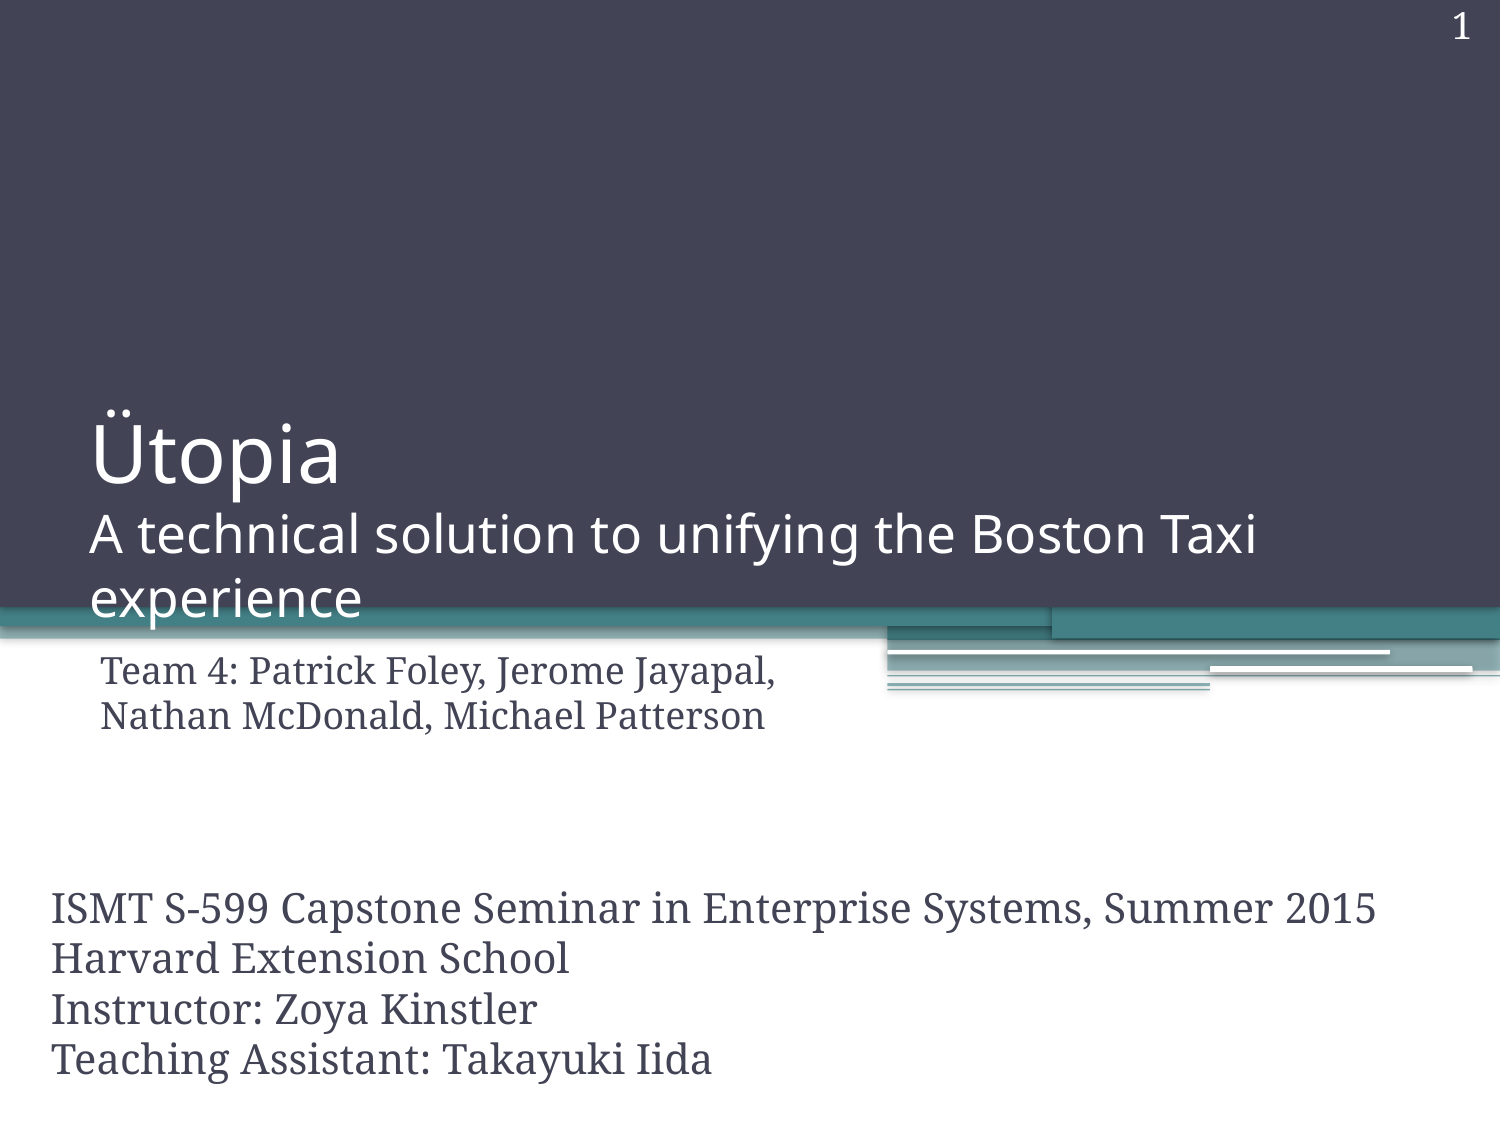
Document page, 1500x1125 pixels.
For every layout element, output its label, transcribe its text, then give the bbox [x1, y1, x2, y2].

slide_number 1 [1364, 0, 1488, 61]
subtitle Team 4: Patrick Foley, Jerome Jayapal, Nathan McDonald, Michael Patterson [75, 639, 888, 850]
text_box ISMT S-599 Capstone Seminar in Enterprise Systems, Summer 2015 Harvard Extension School Instructor: Zoya Kinstler Teaching Assistant: Takayuki Iida [36, 874, 1393, 1090]
title Ütopia A technical solution to unifying the Boston Taxi experience [75, 394, 1463, 636]
